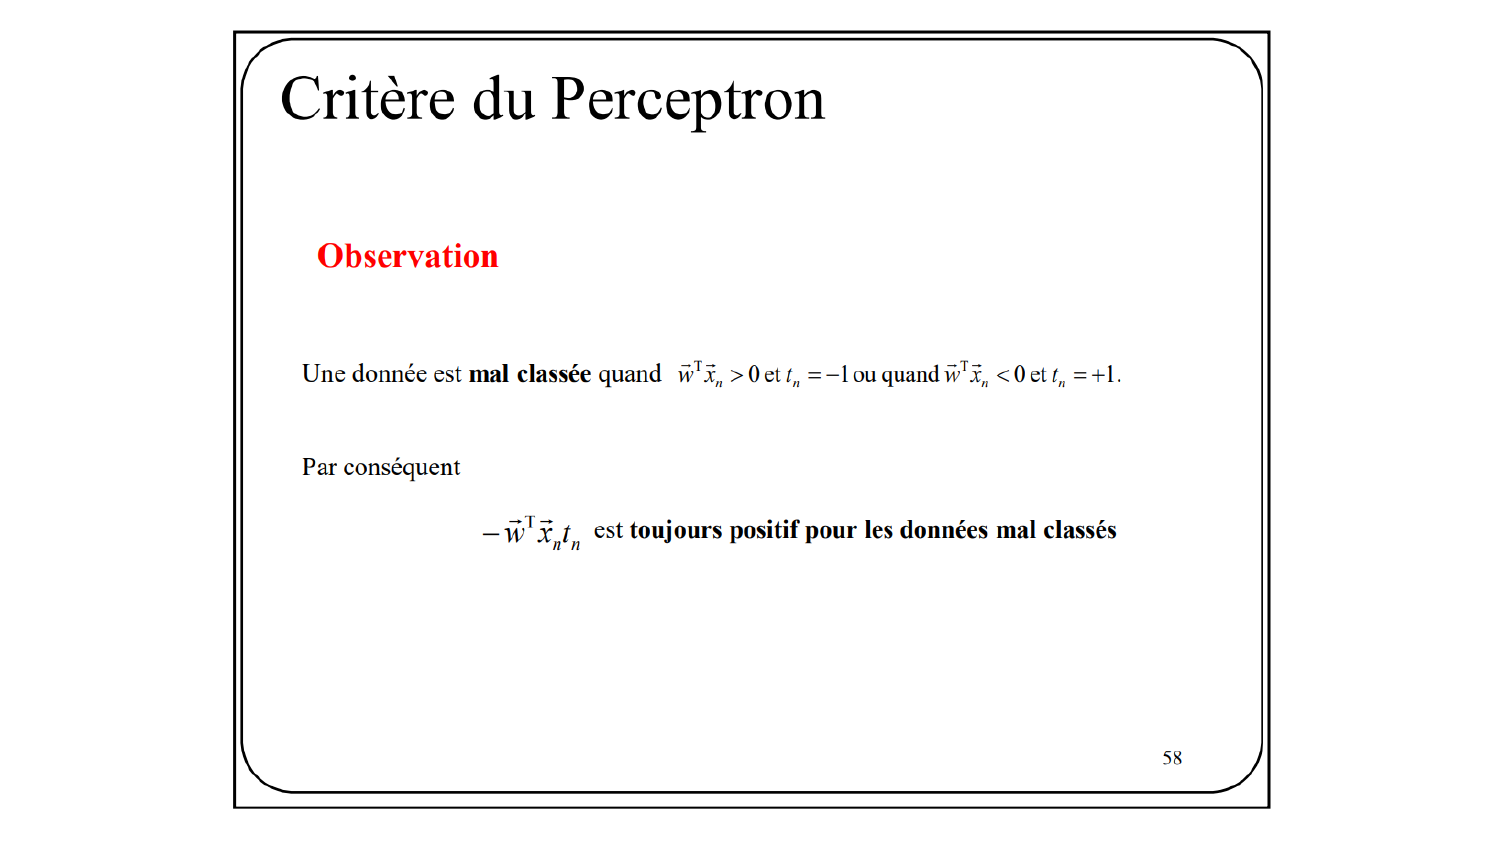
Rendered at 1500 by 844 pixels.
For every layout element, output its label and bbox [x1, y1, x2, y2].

picture [214, 24, 1286, 819]
